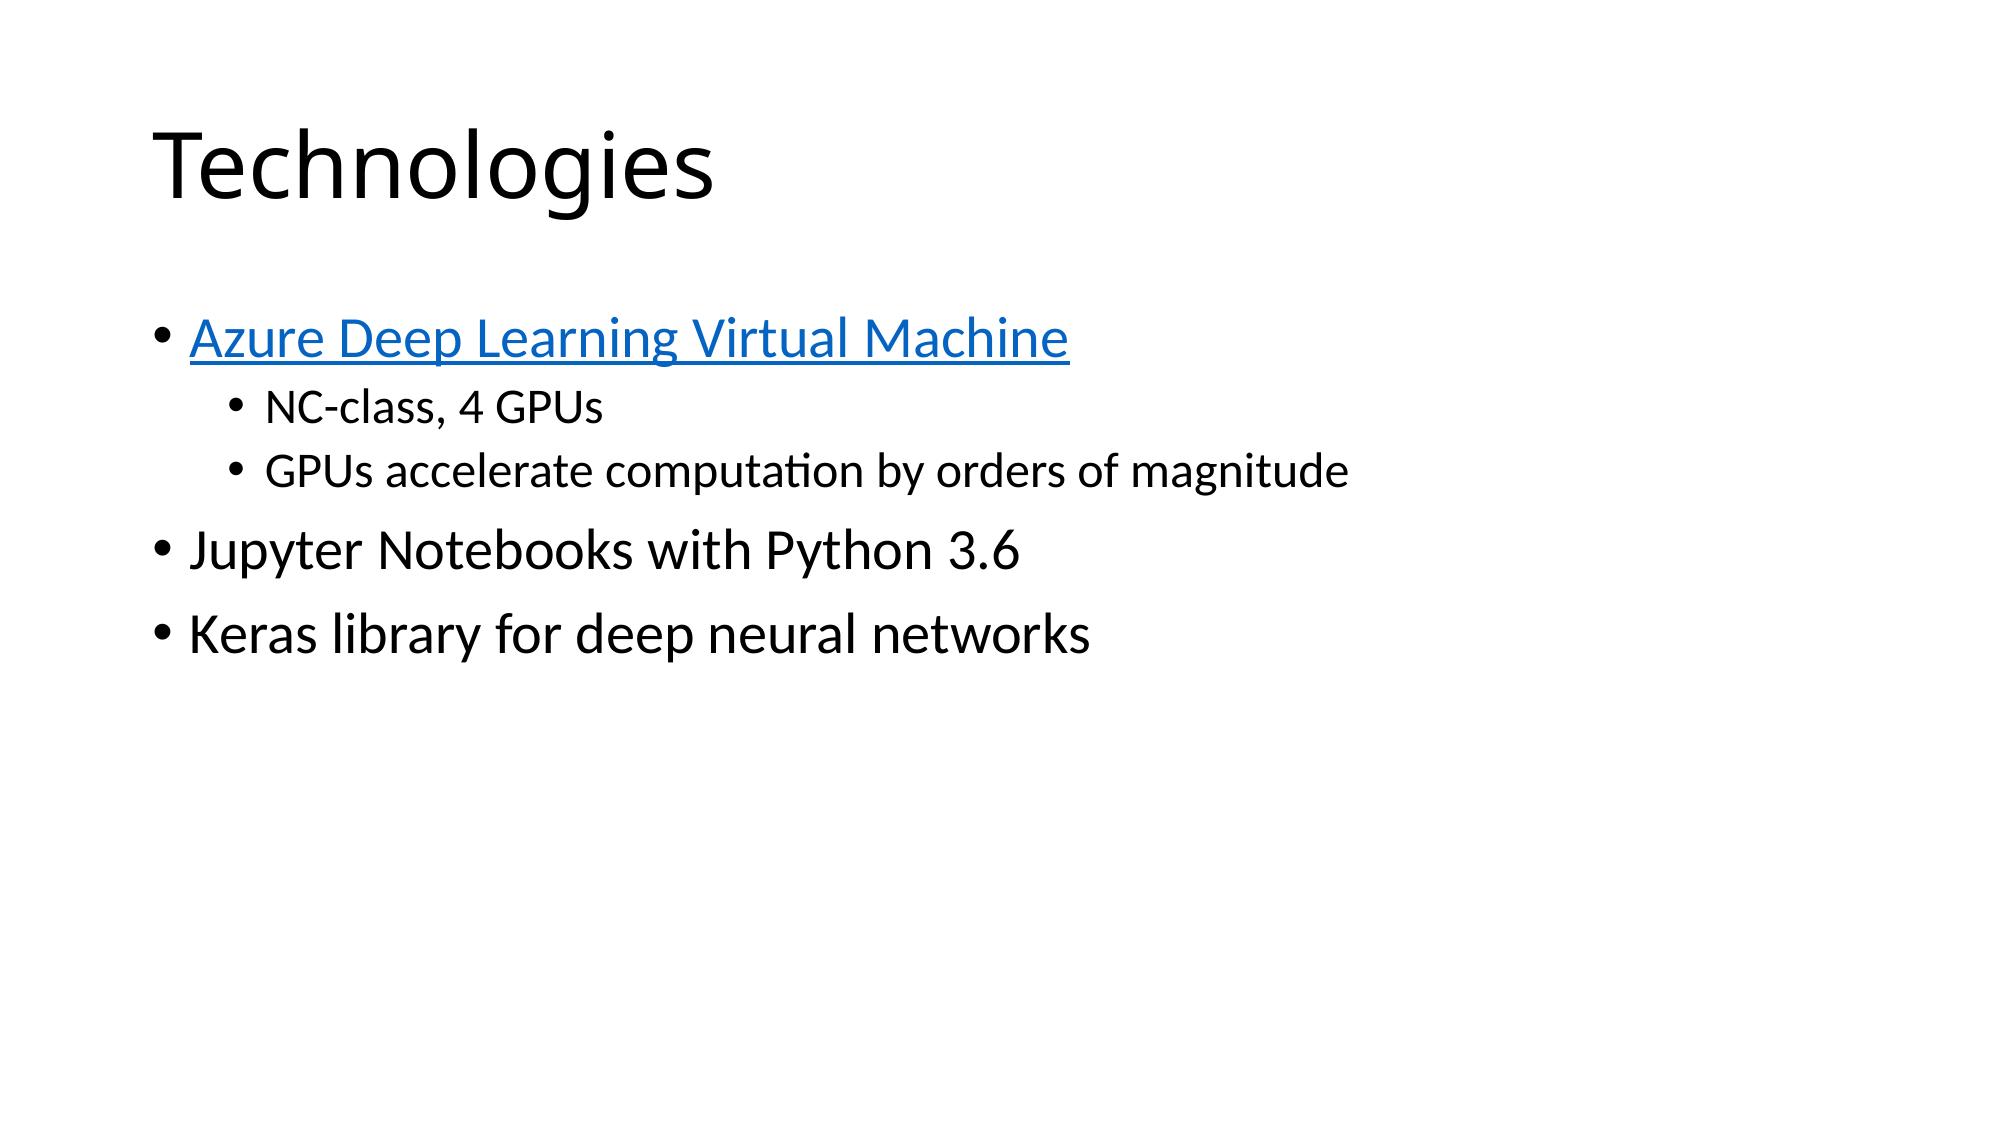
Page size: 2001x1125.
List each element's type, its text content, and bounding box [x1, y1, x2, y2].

title Technologies [137, 59, 1863, 278]
list Azure Deep Learning Virtual Machine NC-class, 4 GPUs GPUs accelerate computation by orders of magnitude Jupyter Notebooks with Python 3.6 Keras library for deep neural networks [137, 299, 1863, 1014]
